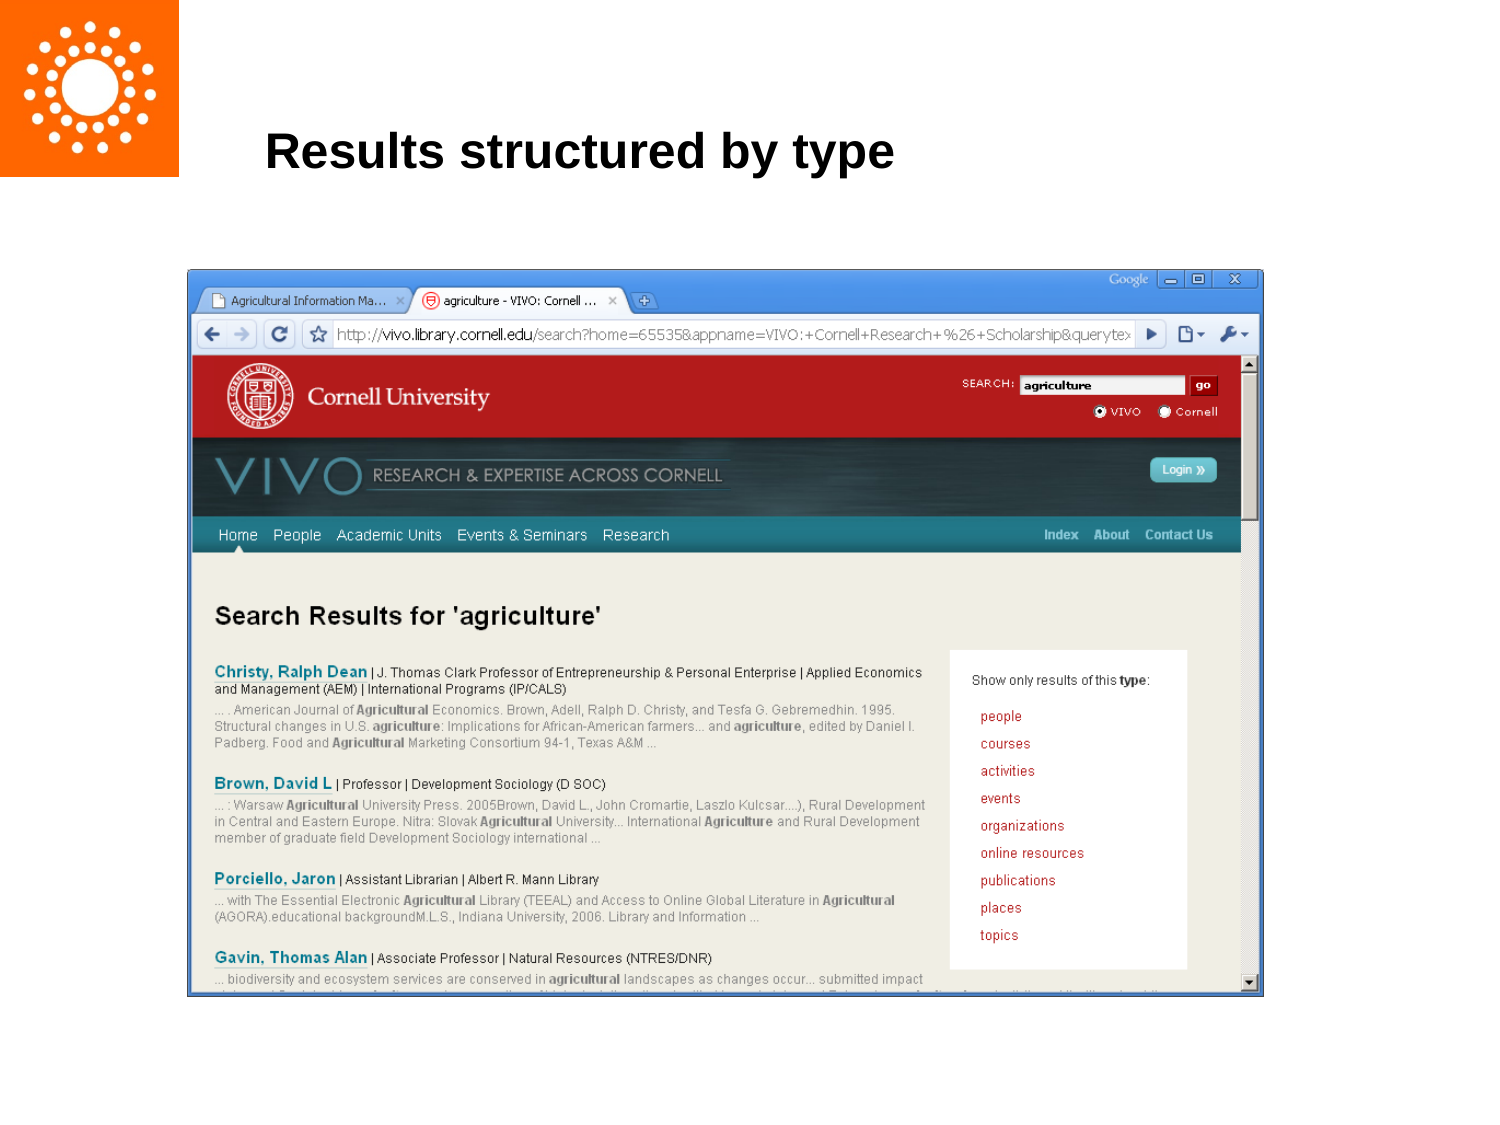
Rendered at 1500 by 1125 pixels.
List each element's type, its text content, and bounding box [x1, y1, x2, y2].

picture [0, 0, 179, 177]
picture [187, 269, 1264, 997]
title Results structured by type [249, 29, 1391, 268]
